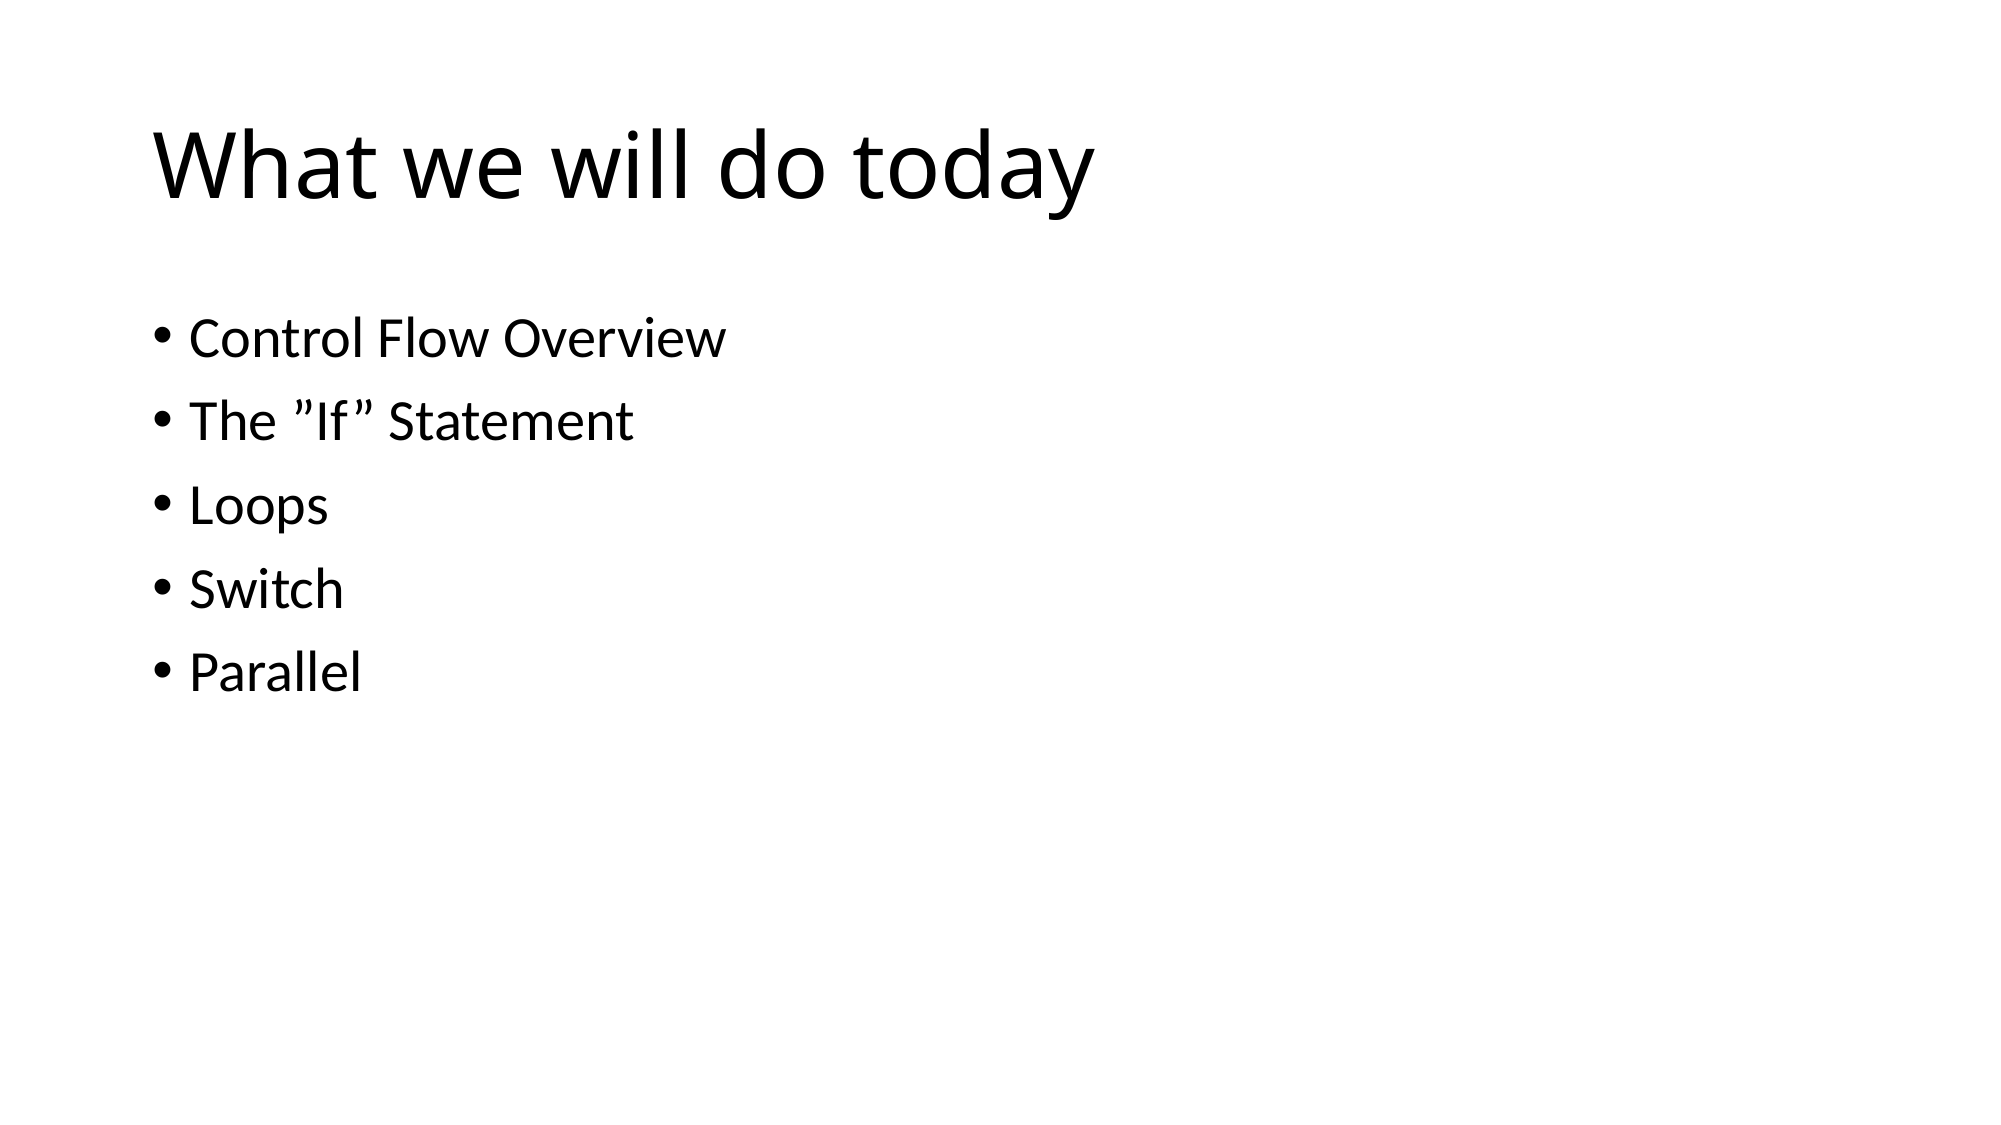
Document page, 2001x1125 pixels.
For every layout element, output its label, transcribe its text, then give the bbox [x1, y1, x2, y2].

list Control Flow Overview The ”If” Statement Loops Switch Parallel [137, 299, 1863, 1014]
title What we will do today [137, 59, 1863, 278]
